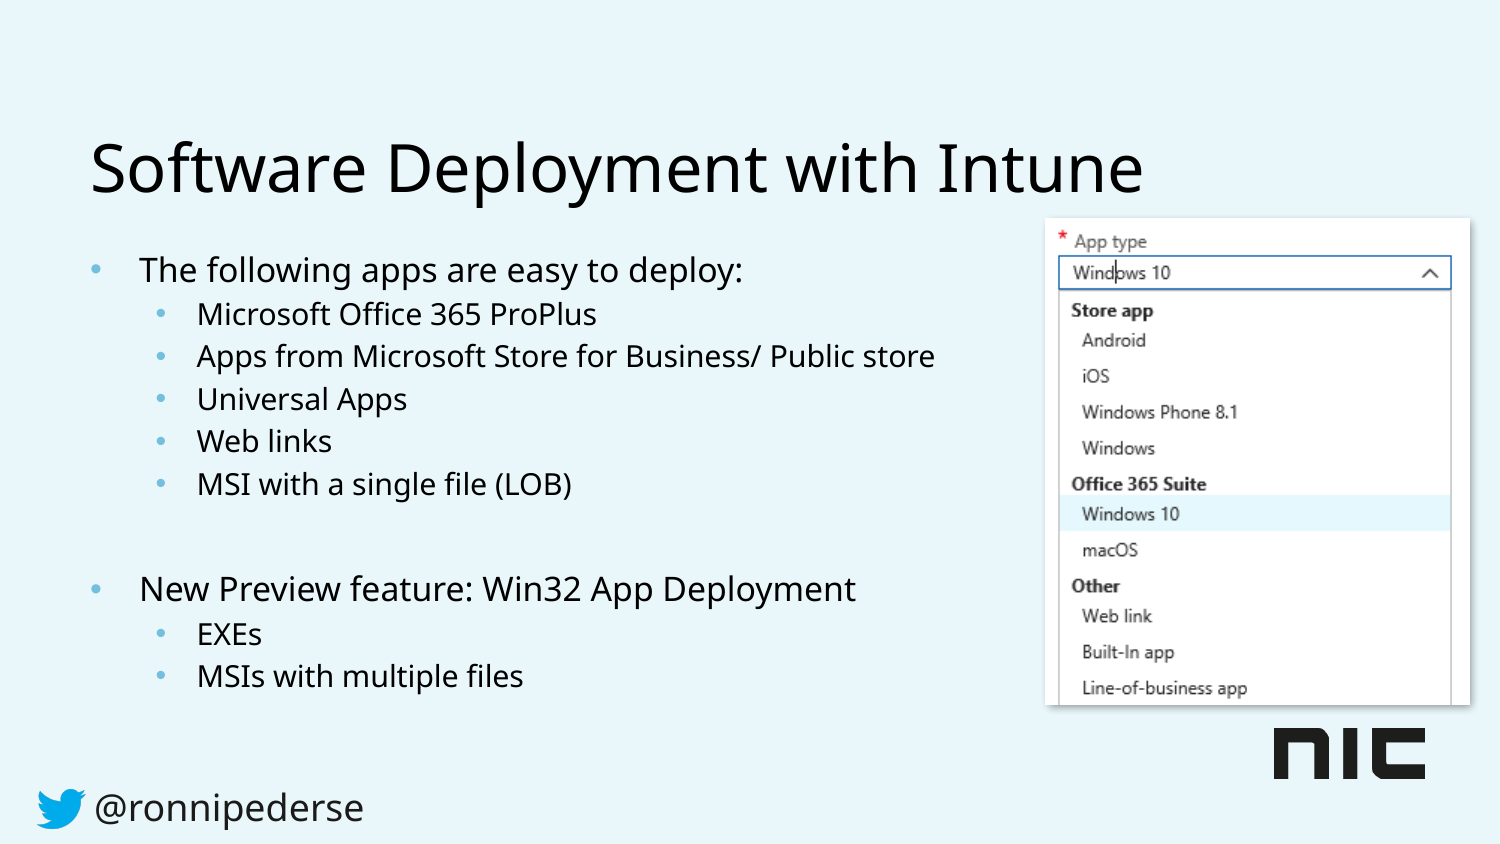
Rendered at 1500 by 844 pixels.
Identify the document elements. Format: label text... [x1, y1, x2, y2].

list The following apps are easy to deploy: Microsoft Office 365 ProPlus Apps from Microsoft Store for Business/ Public store Universal Apps Web links MSI with a single file (LOB) New Preview feature: Win32 App Deployment EXEs MSIs with multiple files [75, 241, 1001, 705]
text_box @ronnipedersen [94, 783, 370, 844]
picture [0, 0, 1500, 844]
title Software Deployment with Intune [75, 91, 1425, 242]
